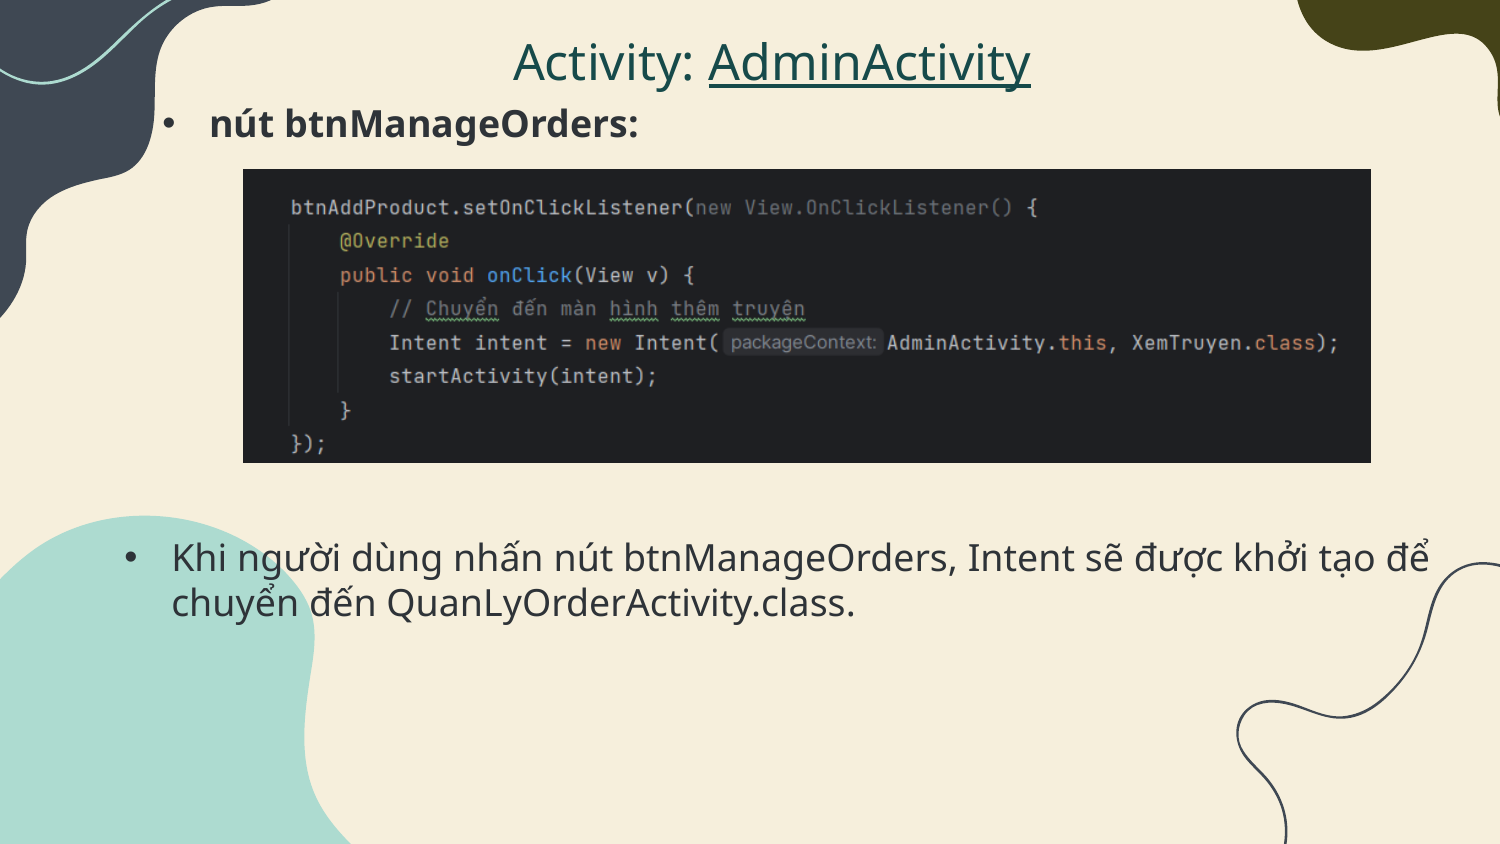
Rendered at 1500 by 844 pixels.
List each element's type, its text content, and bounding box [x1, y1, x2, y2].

picture [243, 169, 1371, 463]
text_box Activity: AdminActivity [513, 36, 1312, 143]
text_box Khi người dùng nhấn nút btnManageOrders, Intent sẽ được khởi tạo để chuyển đến QuanLyOrderActivity.class. [124, 534, 1444, 814]
text_box [1297, 0, 1500, 117]
text_box nút btnManageOrders: [162, 100, 1141, 185]
